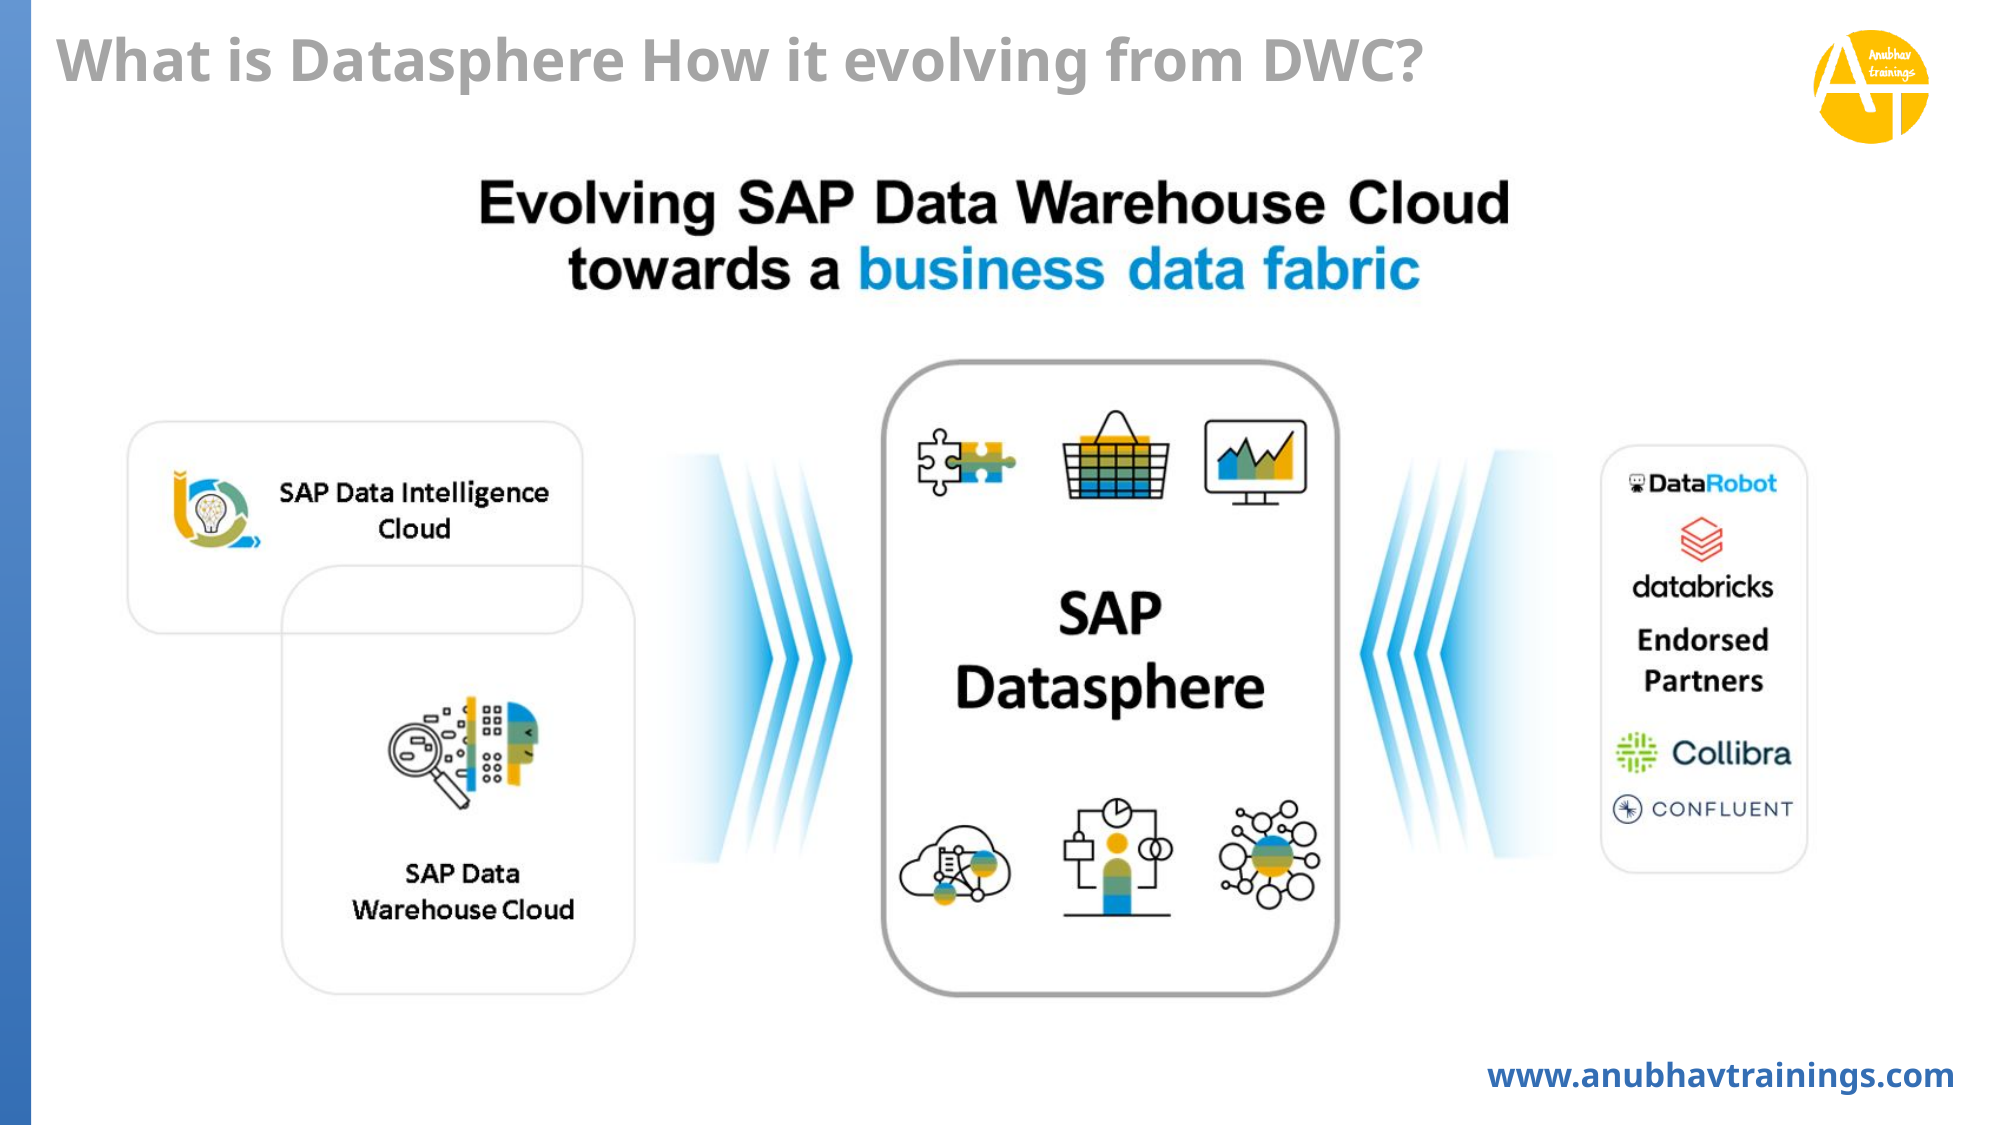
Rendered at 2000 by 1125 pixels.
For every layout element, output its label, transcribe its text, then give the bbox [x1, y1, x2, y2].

picture [101, 22, 1935, 1029]
title What is Datasphere How it evolving from DWC? [56, 0, 1654, 117]
